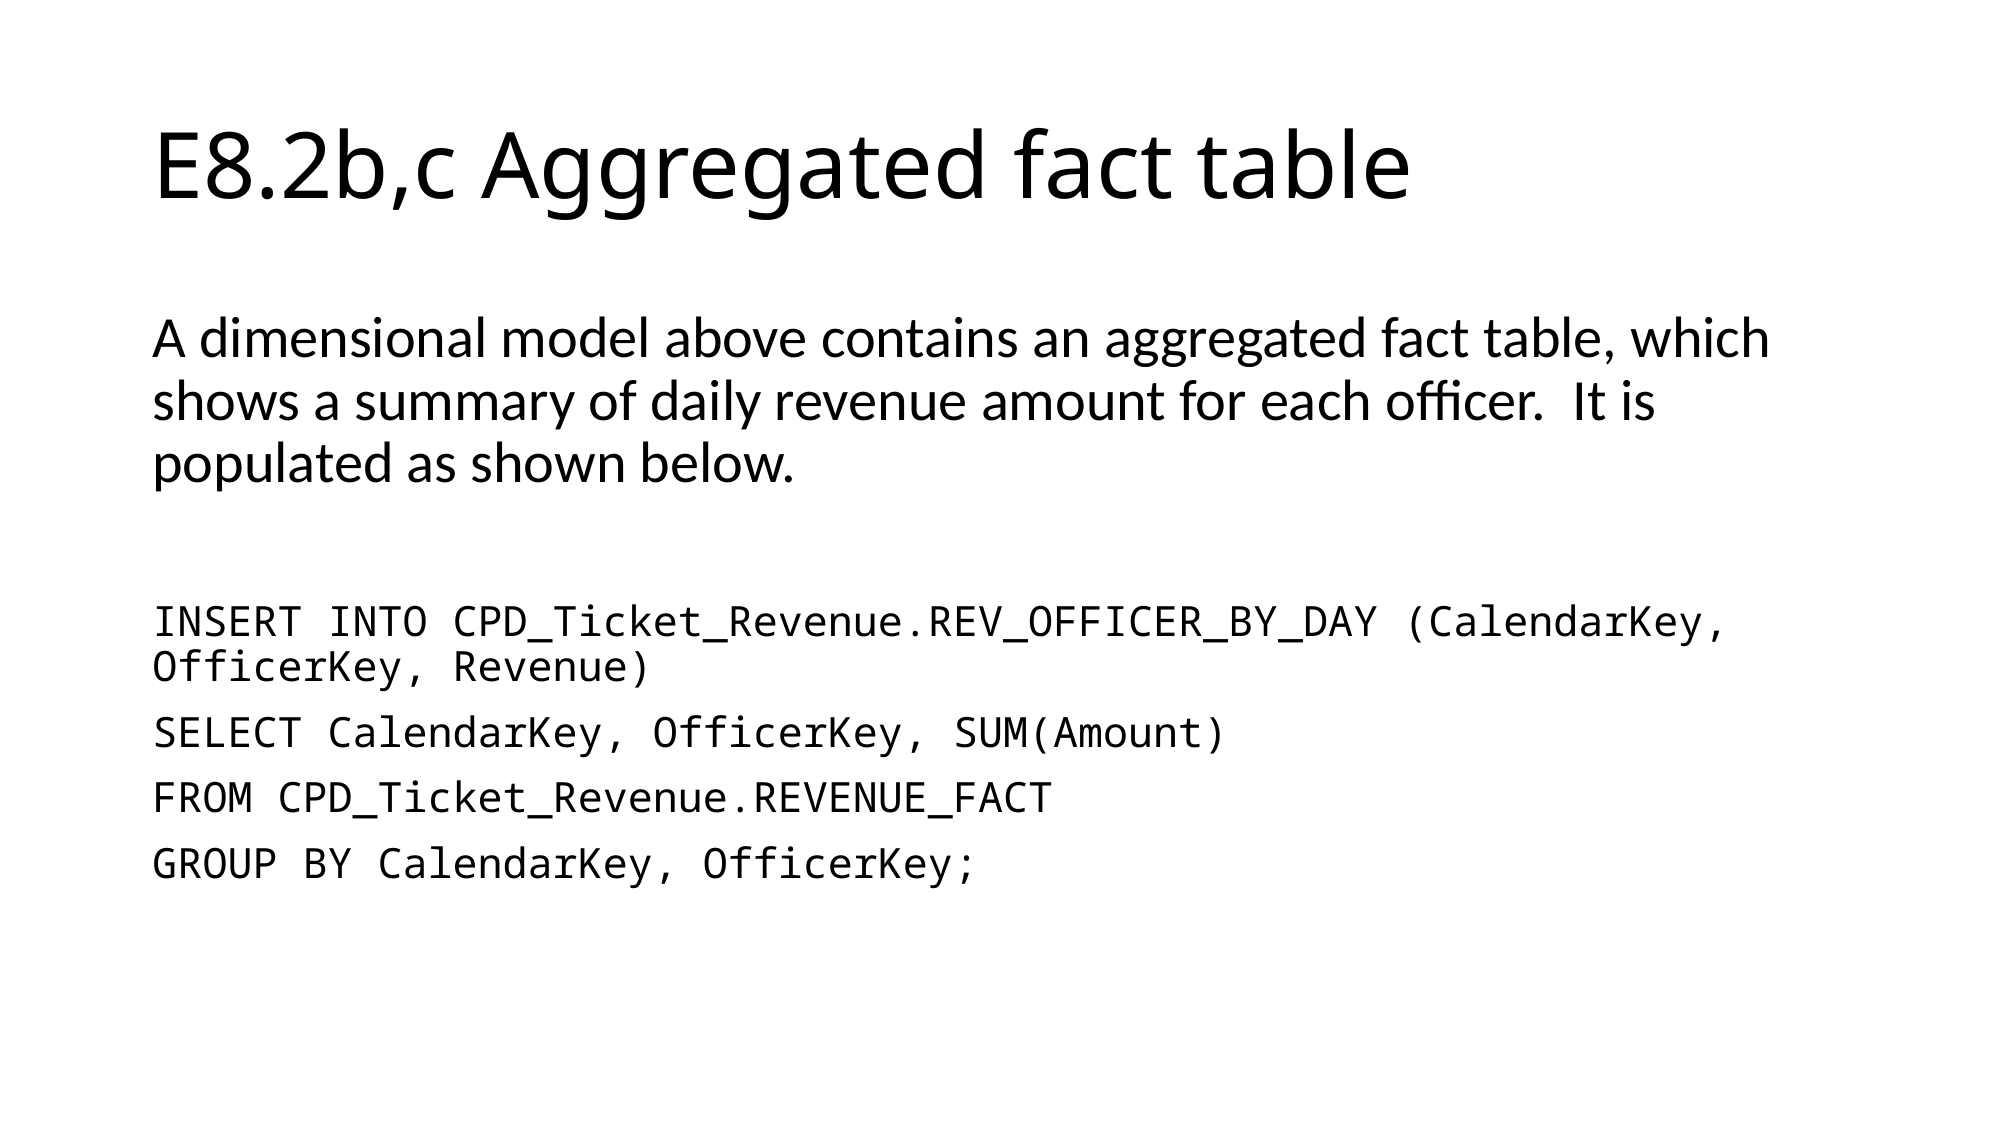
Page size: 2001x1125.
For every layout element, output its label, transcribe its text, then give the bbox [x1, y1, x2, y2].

list A dimensional model above contains an aggregated fact table, which shows a summary of daily revenue amount for each officer. It is populated as shown below. INSERT INTO CPD_Ticket_Revenue.REV_OFFICER_BY_DAY (CalendarKey, OfficerKey, Revenue) SELECT CalendarKey, OfficerKey, SUM(Amount) FROM CPD_Ticket_Revenue.REVENUE_FACT GROUP BY CalendarKey, OfficerKey; [137, 299, 1863, 1014]
title E8.2b,c Aggregated fact table [137, 59, 1863, 278]
